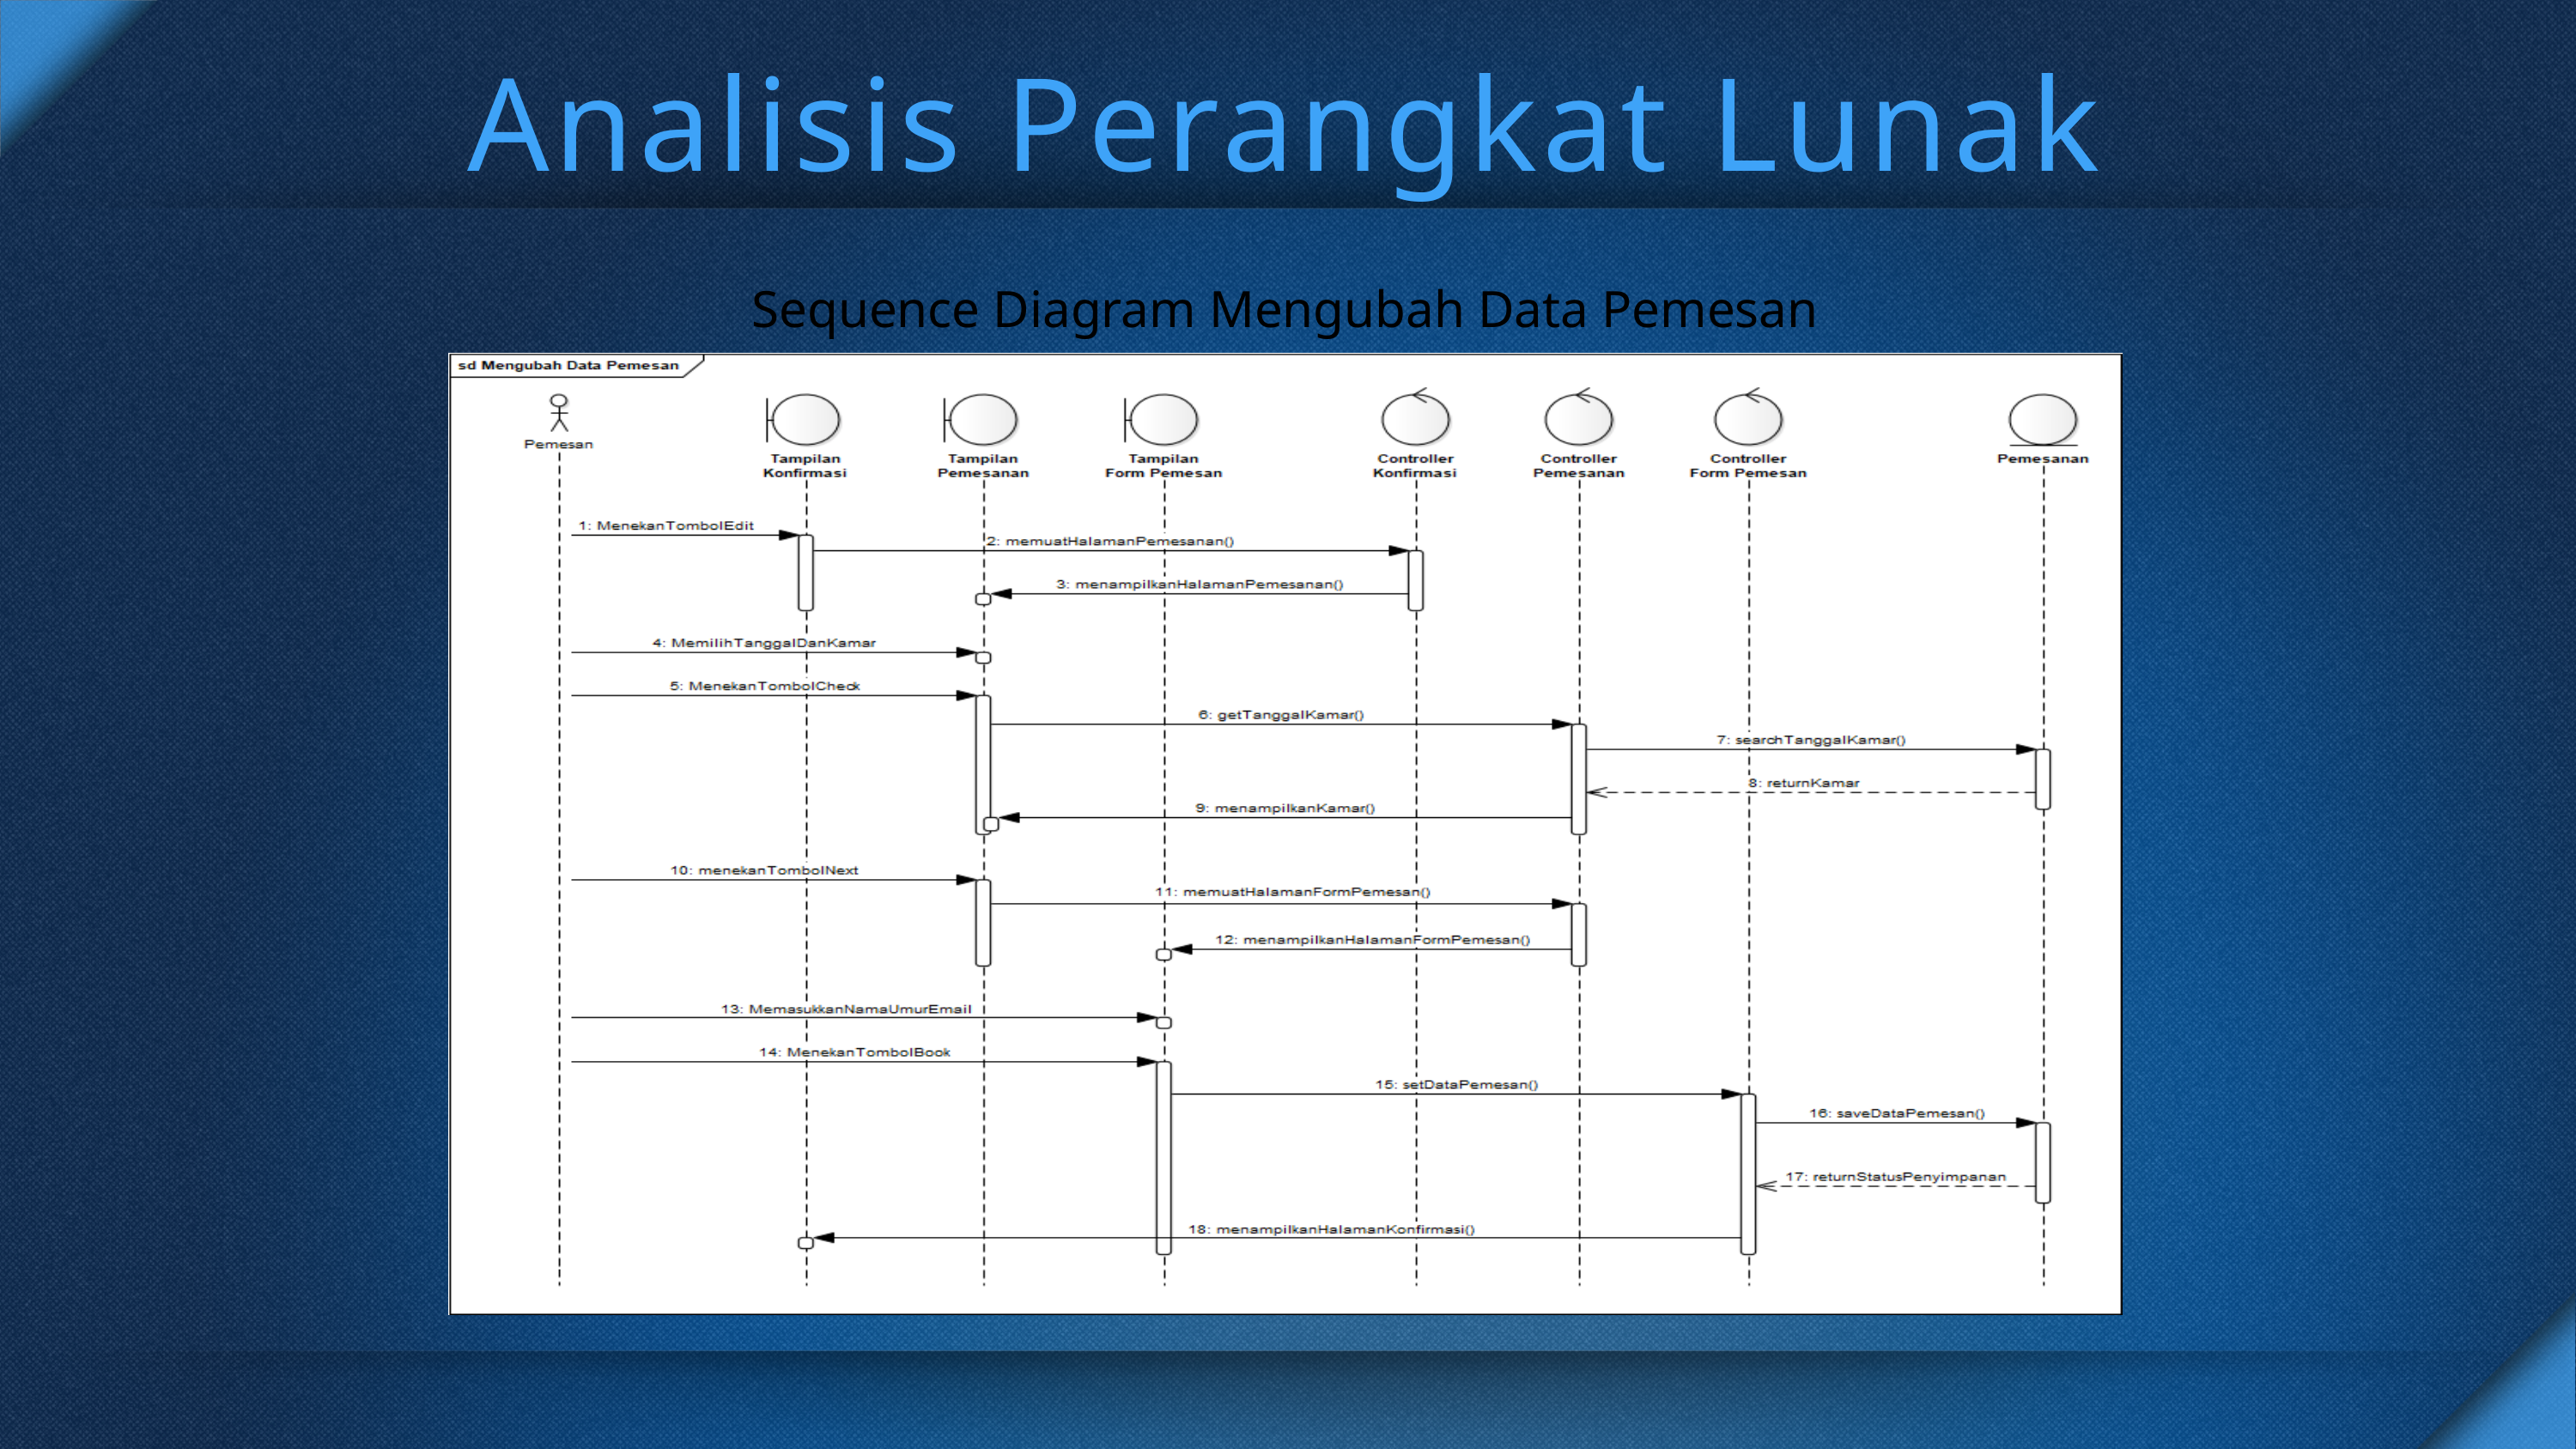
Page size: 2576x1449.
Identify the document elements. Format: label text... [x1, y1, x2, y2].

title Analisis Perangkat Lunak [125, 34, 2445, 204]
list Sequence Diagram Mengubah Data Pemesan [683, 262, 1887, 351]
picture [0, 0, 2576, 1449]
